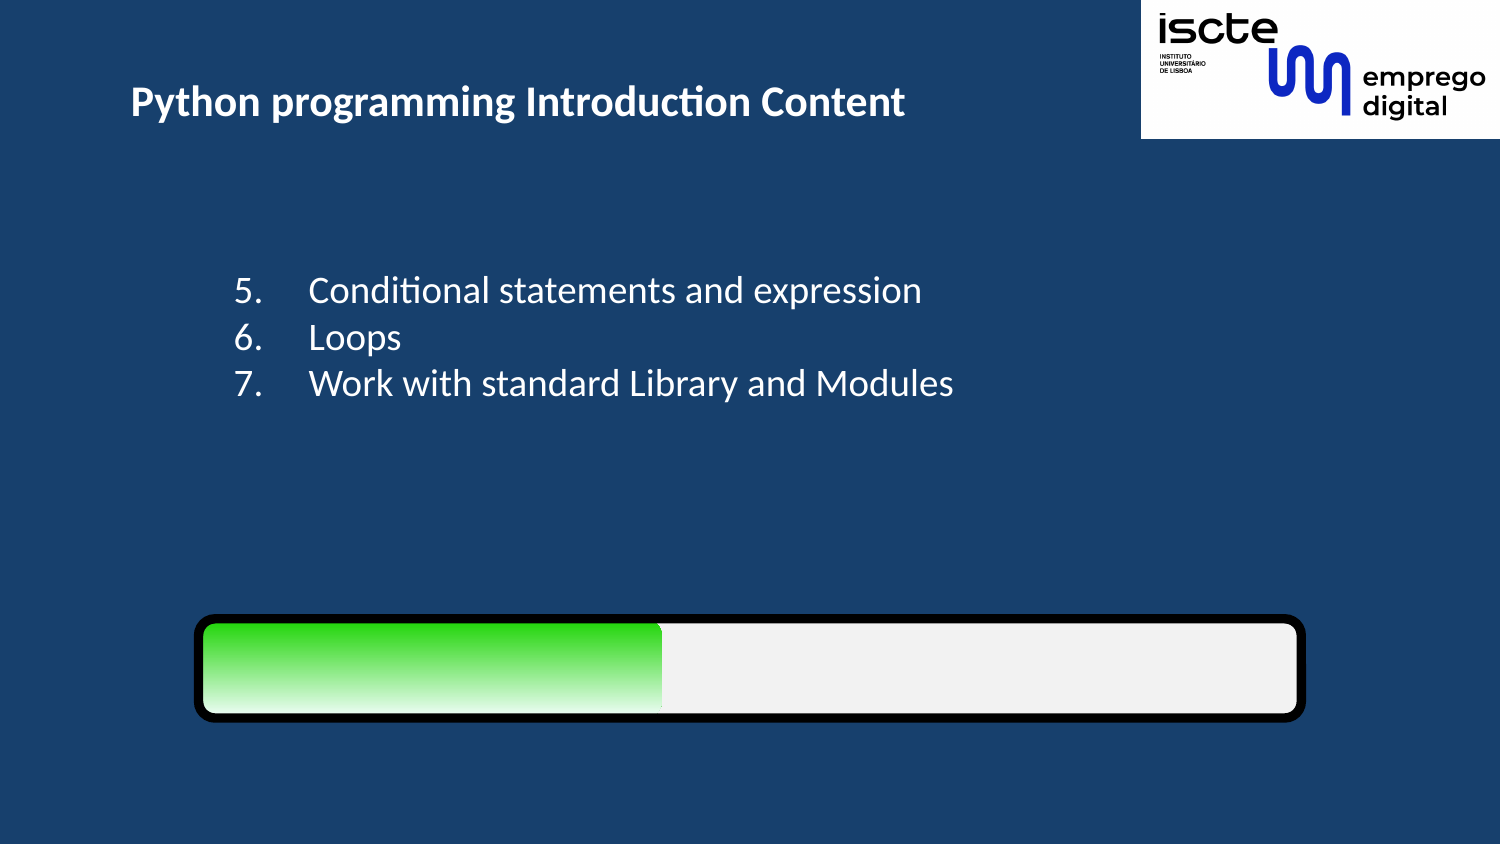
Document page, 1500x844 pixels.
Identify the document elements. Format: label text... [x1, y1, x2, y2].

text_box Python programming Introduction Content [115, 57, 969, 133]
picture [1141, 0, 1500, 139]
text_box Conditional statements and expression Loops Work with standard Library and Modules [218, 256, 969, 459]
text_box [197, 617, 1303, 720]
